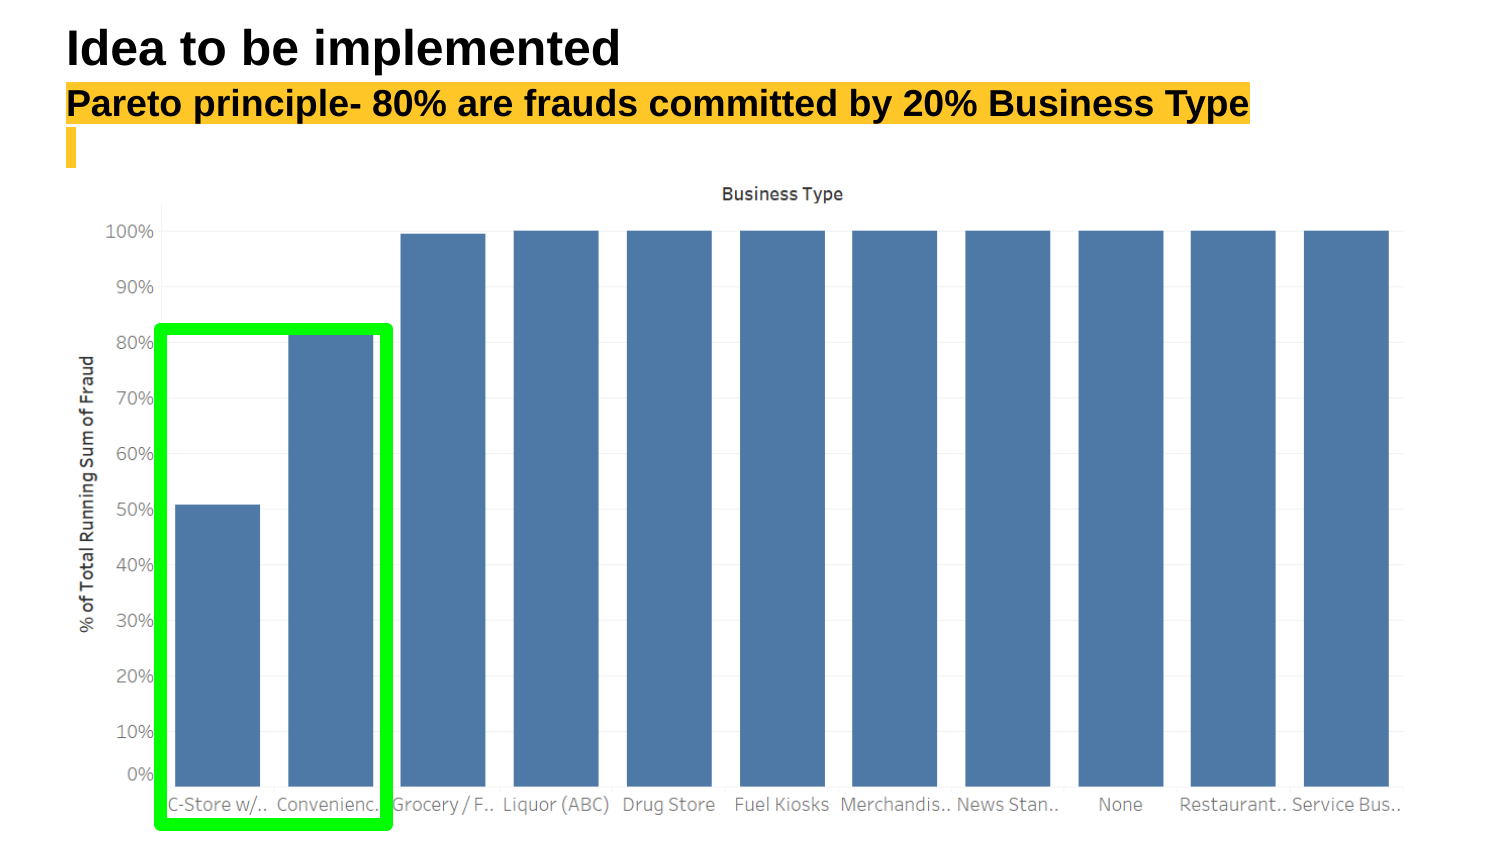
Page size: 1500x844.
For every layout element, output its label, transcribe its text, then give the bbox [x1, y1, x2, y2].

picture [27, 167, 1408, 825]
subtitle Pareto principle- 80% are frauds committed by 20% Business Type [51, 46, 1449, 184]
title Idea to be implemented [51, 0, 1449, 46]
